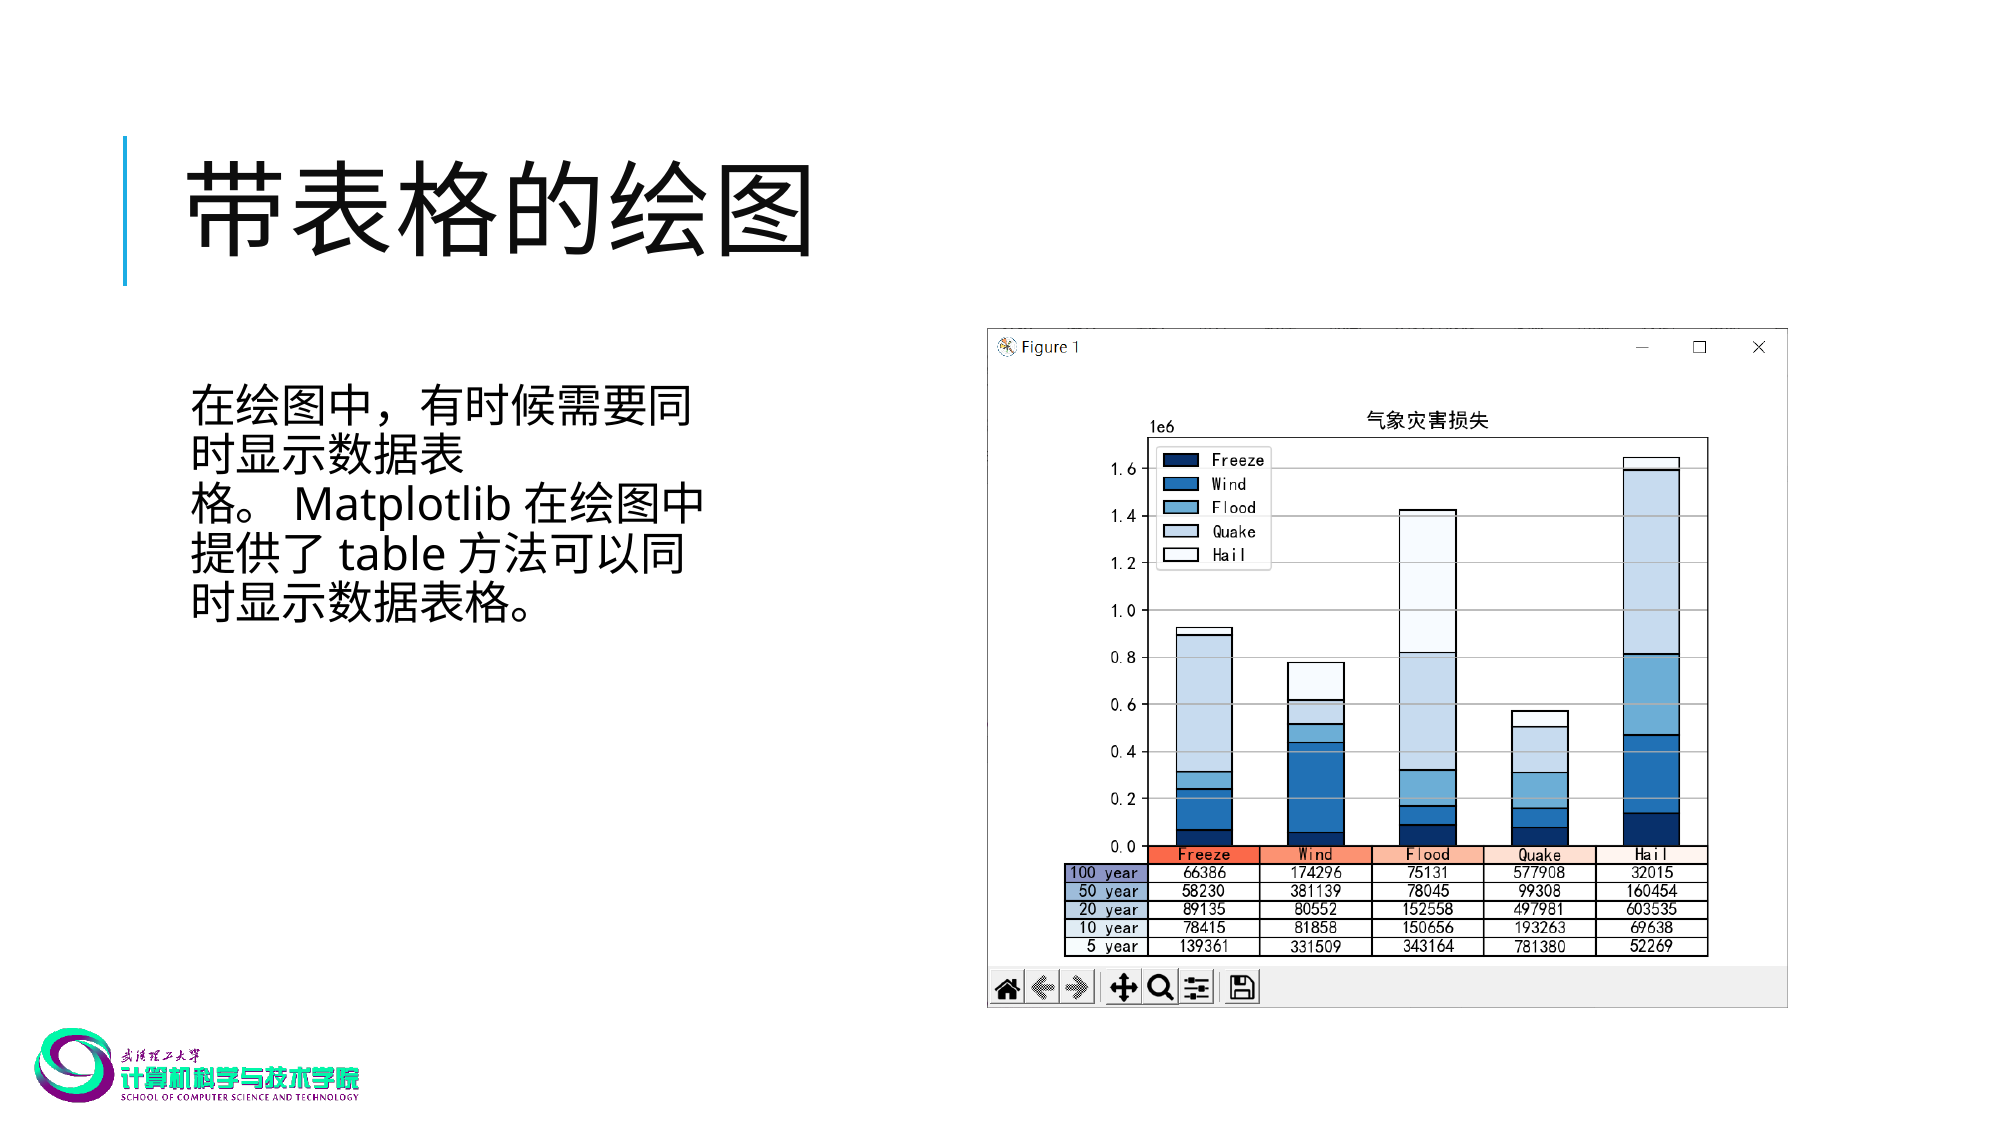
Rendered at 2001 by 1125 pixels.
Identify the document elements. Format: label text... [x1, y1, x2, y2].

picture [987, 328, 1788, 1008]
picture [0, 962, 397, 1125]
title 带表格的绘图 [168, 96, 1763, 342]
list 在绘图中，有时候需要同时显示数据表格。Matplotlib在绘图中提供了table方法可以同时显示数据表格。 [168, 375, 740, 1035]
